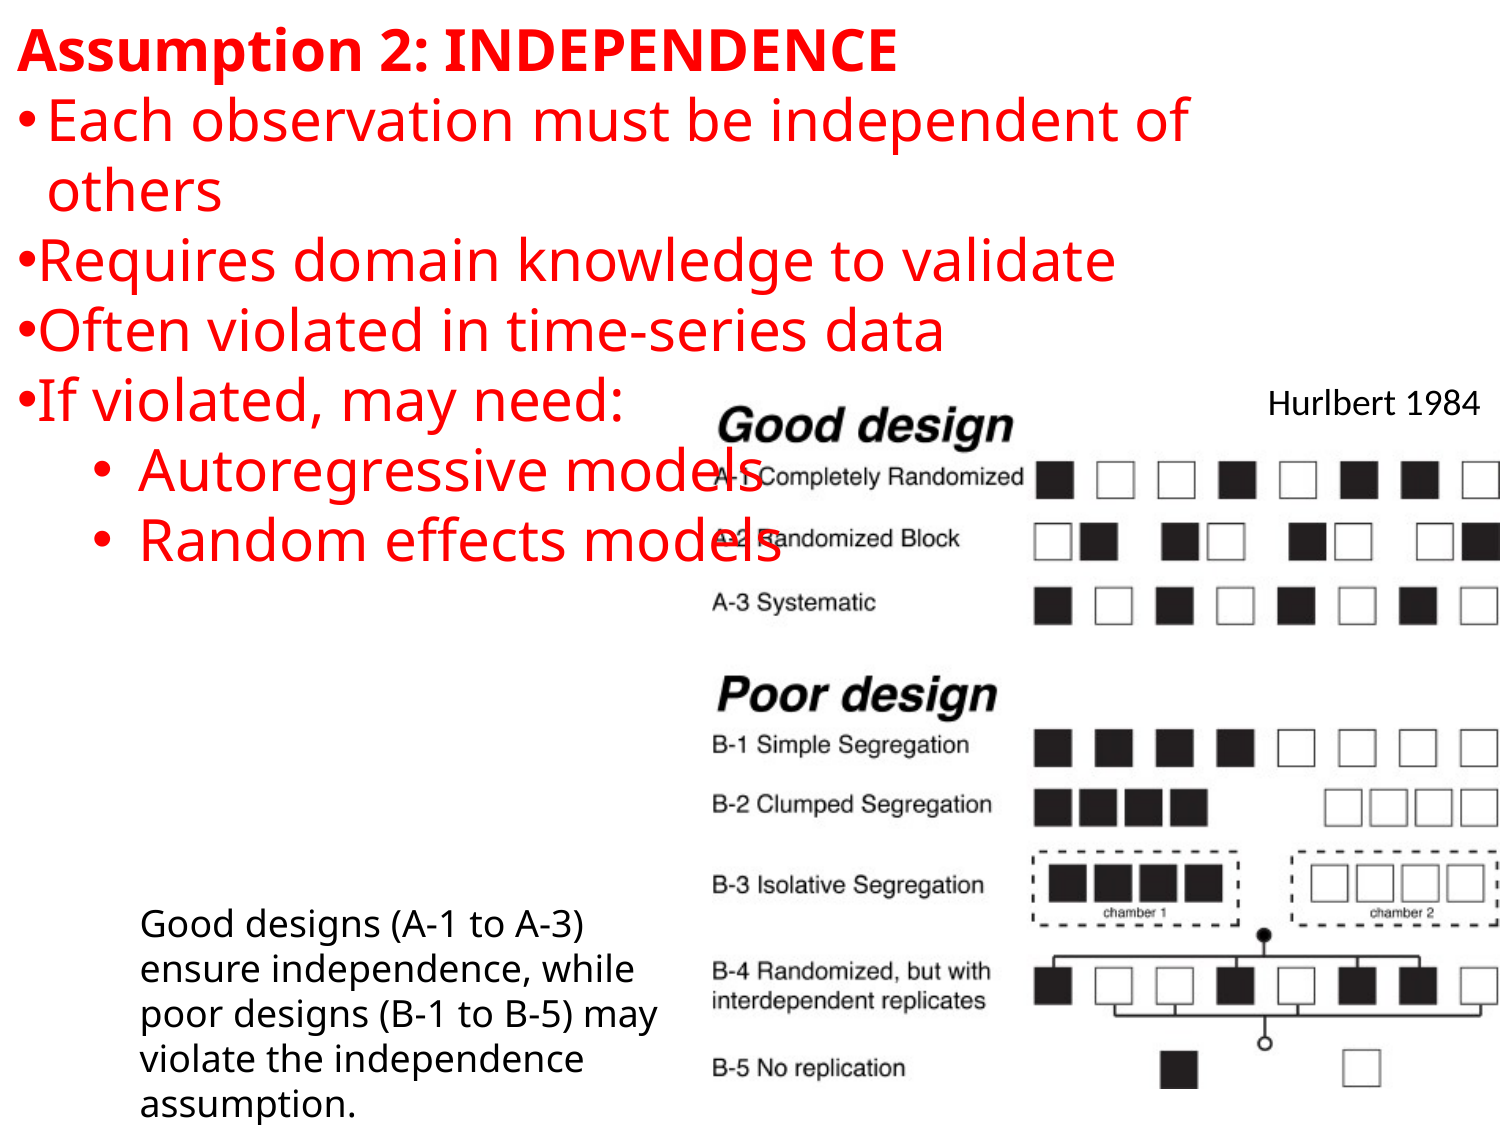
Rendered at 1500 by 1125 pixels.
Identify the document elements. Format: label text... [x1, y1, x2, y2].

text_box Hurlbert 1984 [1380, 370, 1496, 400]
text_box Good designs (A-1 to A-3) ensure independence, while poor designs (B-1 to B-5) may violate the independence assumption. [124, 892, 691, 1125]
picture [712, 400, 1500, 1090]
text_box Assumption 2: INDEPENDENCE Each observation must be independent of others Requires domain knowledge to validate Often violated in time-series data If violated, may need: Autoregressive models Random effects models [2, 5, 1380, 721]
